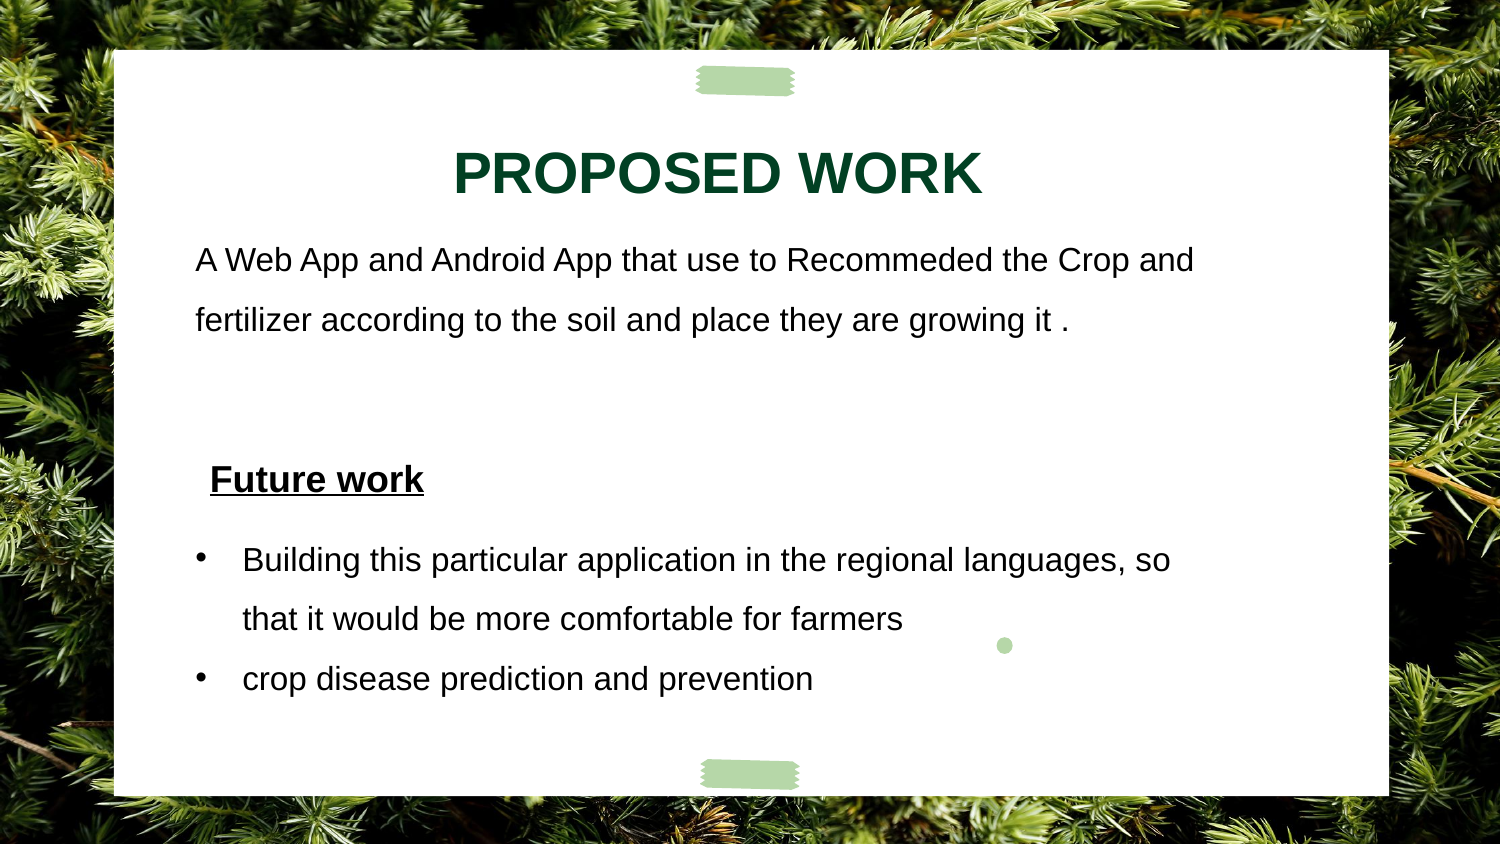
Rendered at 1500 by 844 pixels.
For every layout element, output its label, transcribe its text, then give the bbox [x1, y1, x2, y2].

text_box A Web App and Android App that use to Recommeded the Crop and fertilizer according to the soil and place they are growing it . Building this particular application in the regional languages, so that it would be more comfortable for farmers crop disease prediction and prevention [180, 210, 1248, 844]
text_box PROPOSED WORK [438, 127, 1019, 210]
text_box [695, 65, 796, 97]
picture [0, 0, 1500, 844]
text_box [113, 49, 1390, 797]
text_box Future work [194, 447, 1089, 508]
